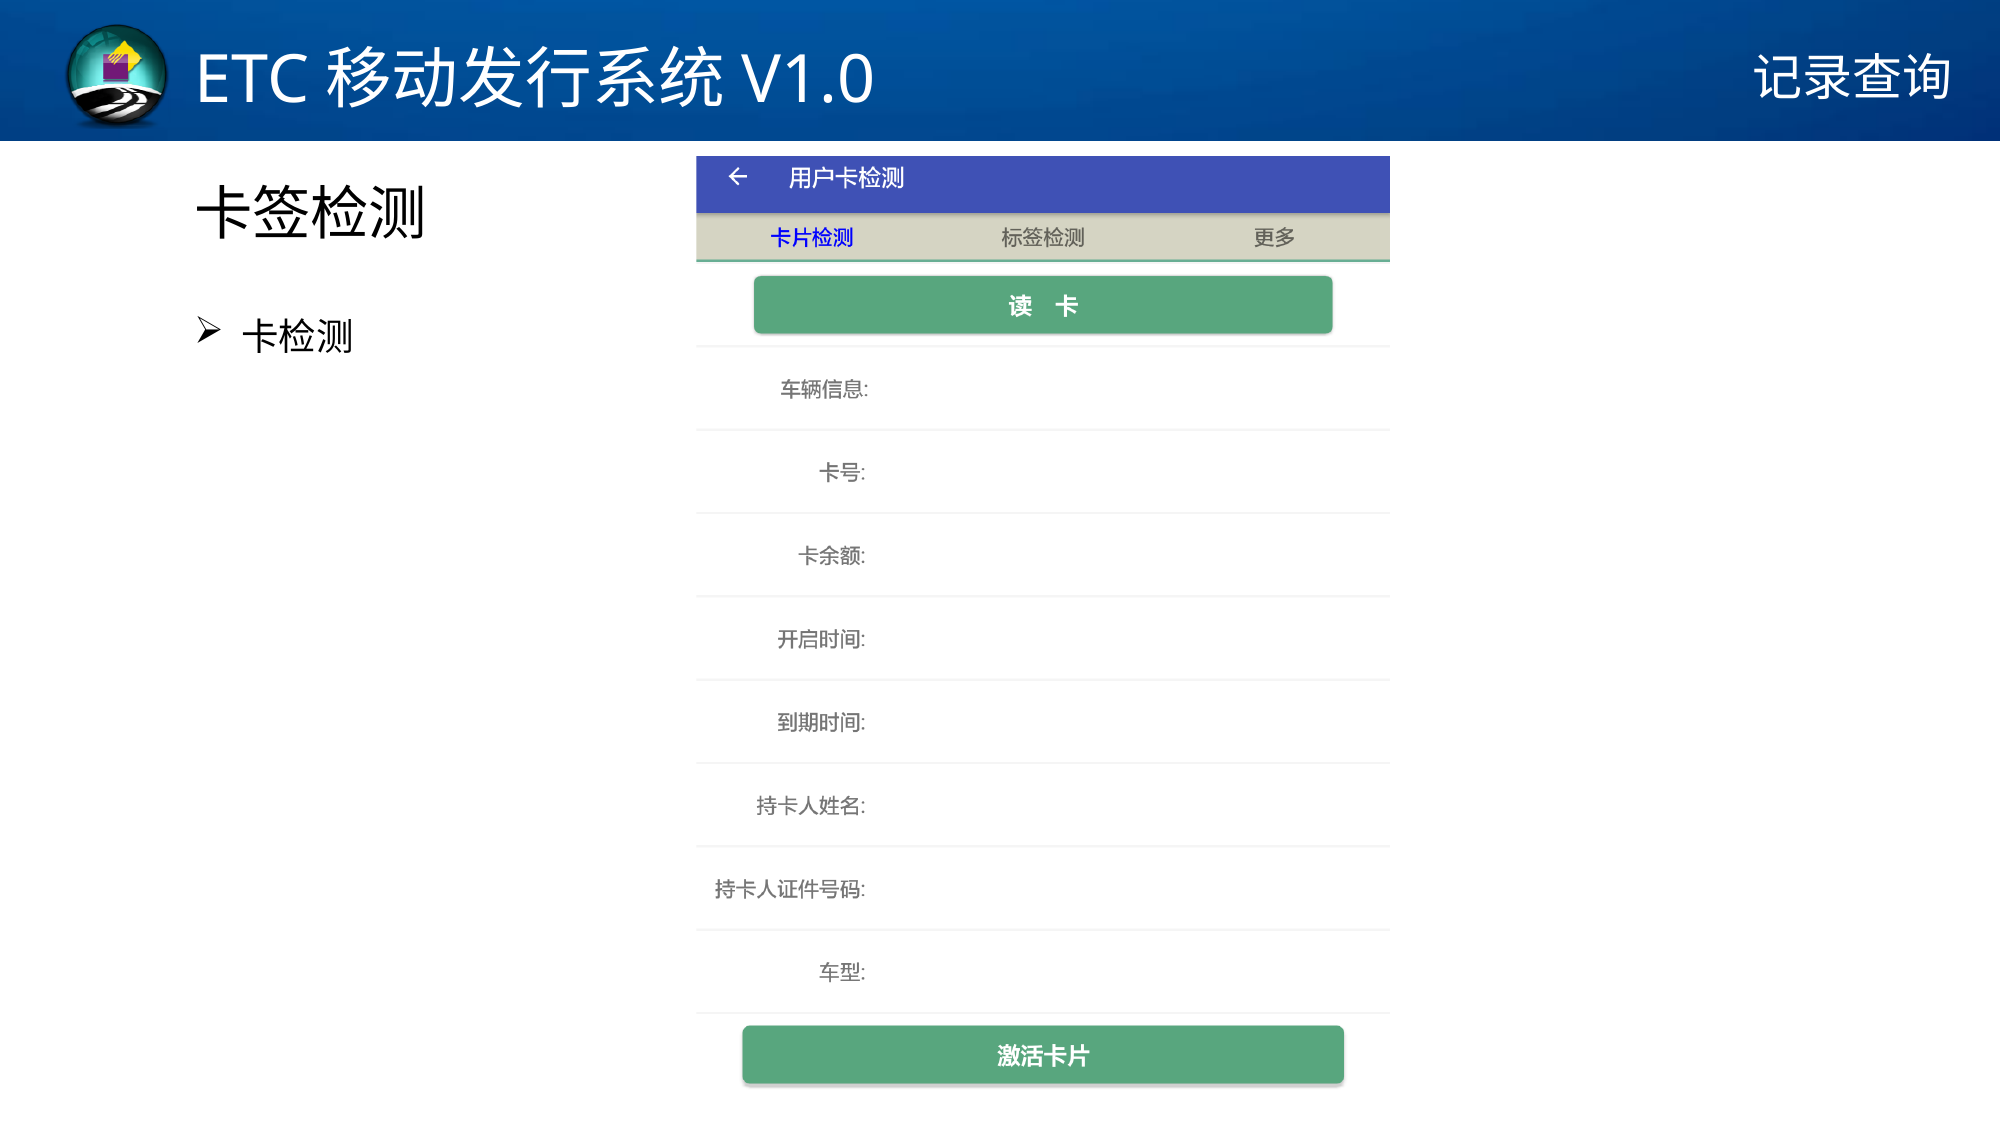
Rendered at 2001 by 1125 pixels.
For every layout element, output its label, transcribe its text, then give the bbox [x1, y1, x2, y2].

text_box 卡签检测 [179, 168, 696, 254]
picture [696, 156, 1390, 1122]
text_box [0, 0, 2000, 141]
text_box 卡检测 [179, 305, 448, 365]
